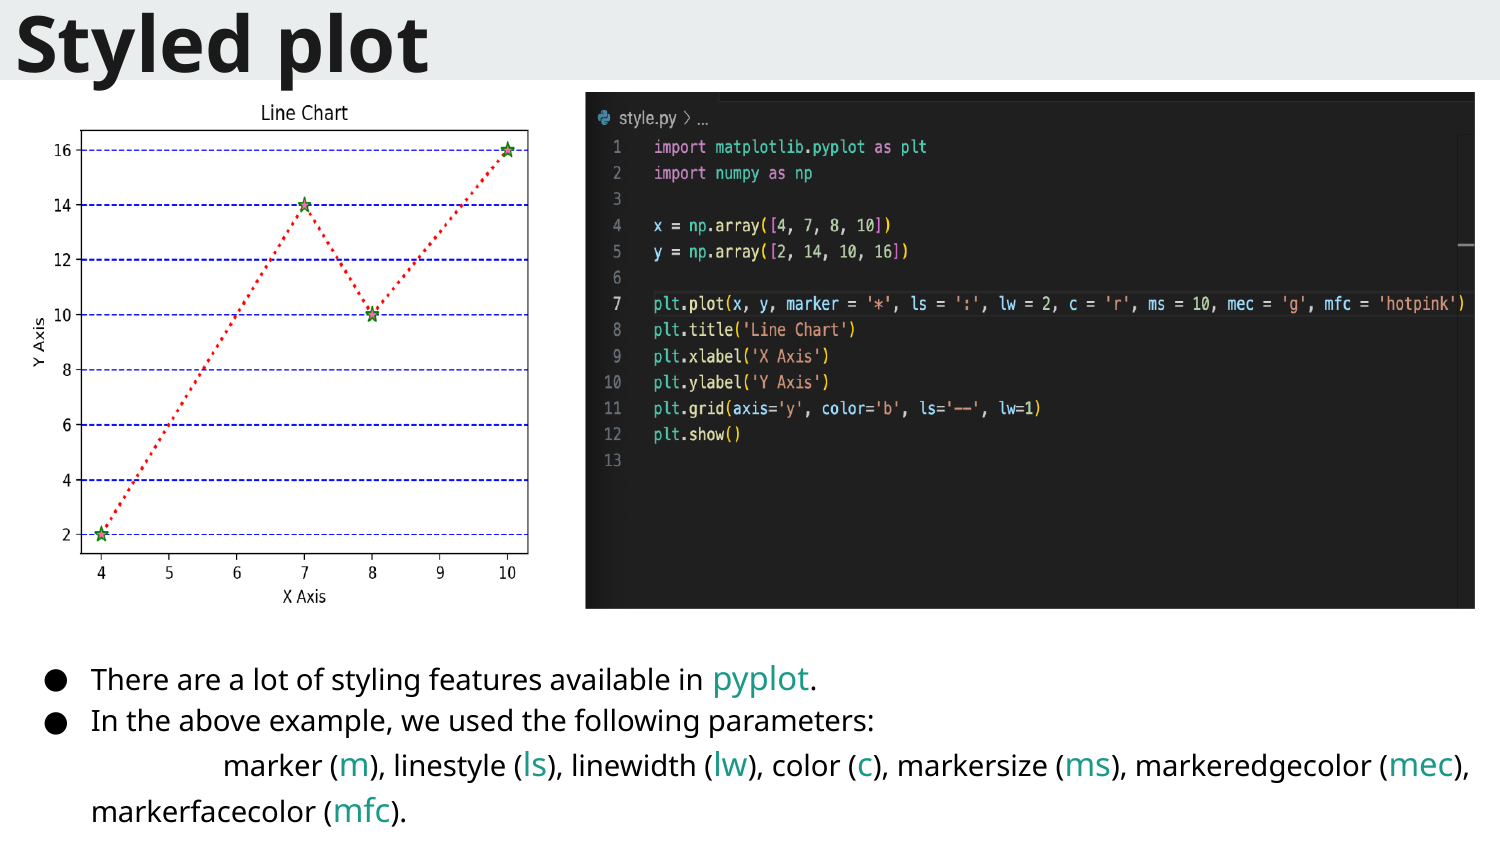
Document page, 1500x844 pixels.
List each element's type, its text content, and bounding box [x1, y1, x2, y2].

title Styled plot [0, 0, 1262, 68]
picture [24, 92, 1476, 609]
list There are a lot of styling features available in pyplot. In the above example, we used the following parameters: marker (m), linestyle (ls), linewidth (lw), color (c), markersize (ms), markeredgecolor (mec), markerfacecolor (mfc). [9, 636, 1500, 844]
